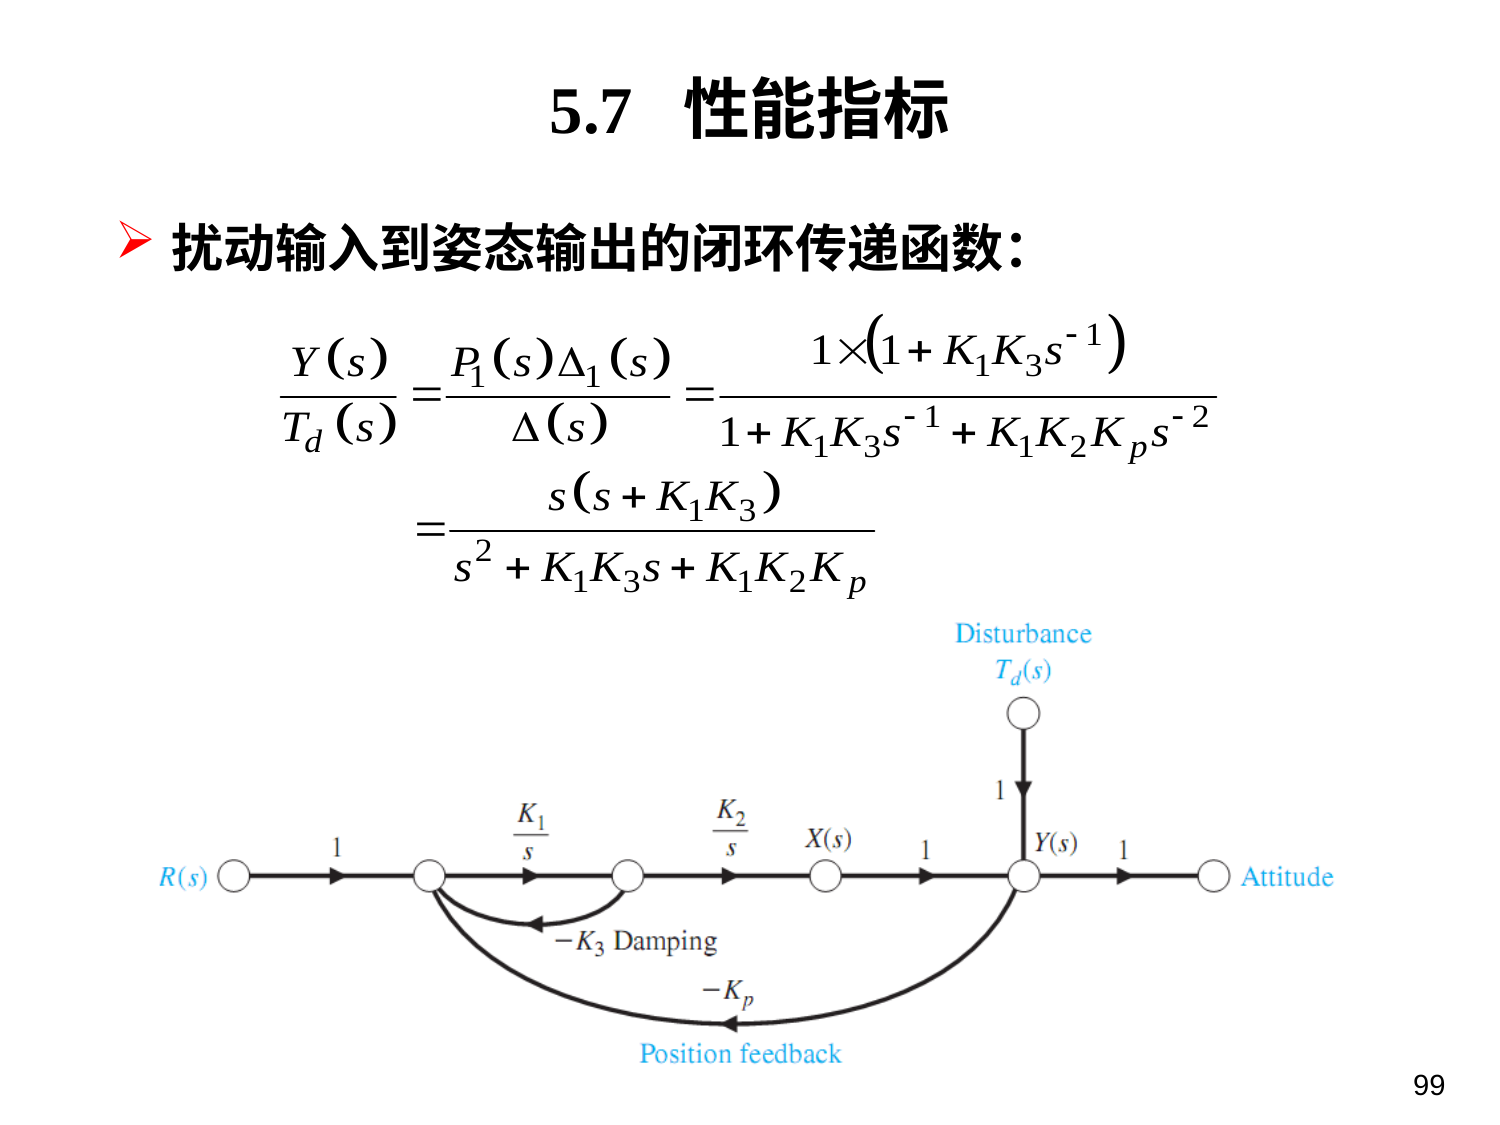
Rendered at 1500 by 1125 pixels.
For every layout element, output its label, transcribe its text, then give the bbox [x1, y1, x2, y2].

list 扰动输入到姿态输出的闭环传递函数： [100, 207, 1336, 291]
text_box 5.7 性能指标 [74, 59, 1425, 155]
picture [152, 615, 1348, 1068]
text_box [272, 305, 1228, 610]
text_box 99 [1376, 1058, 1461, 1105]
